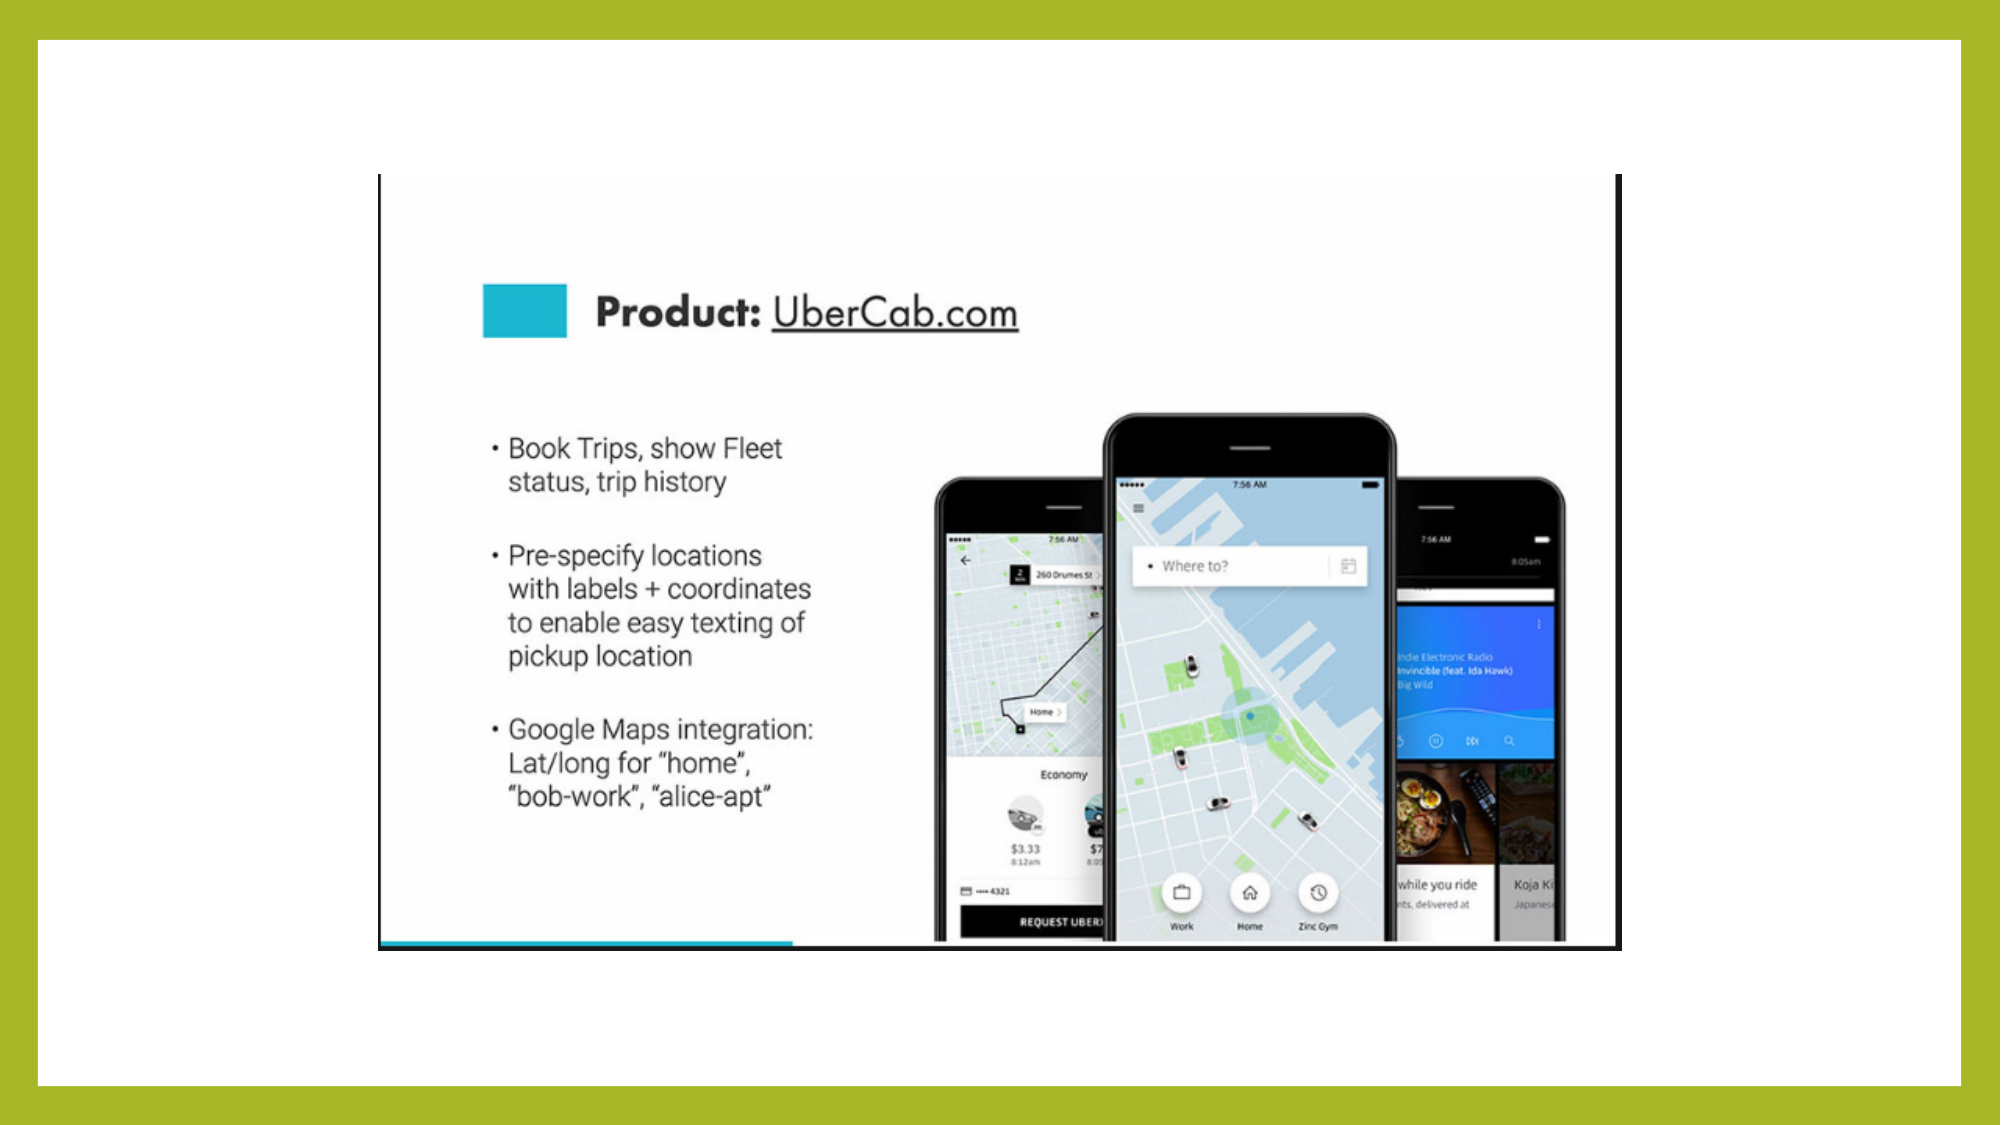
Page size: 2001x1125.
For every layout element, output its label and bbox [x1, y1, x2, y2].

picture [377, 173, 1623, 951]
